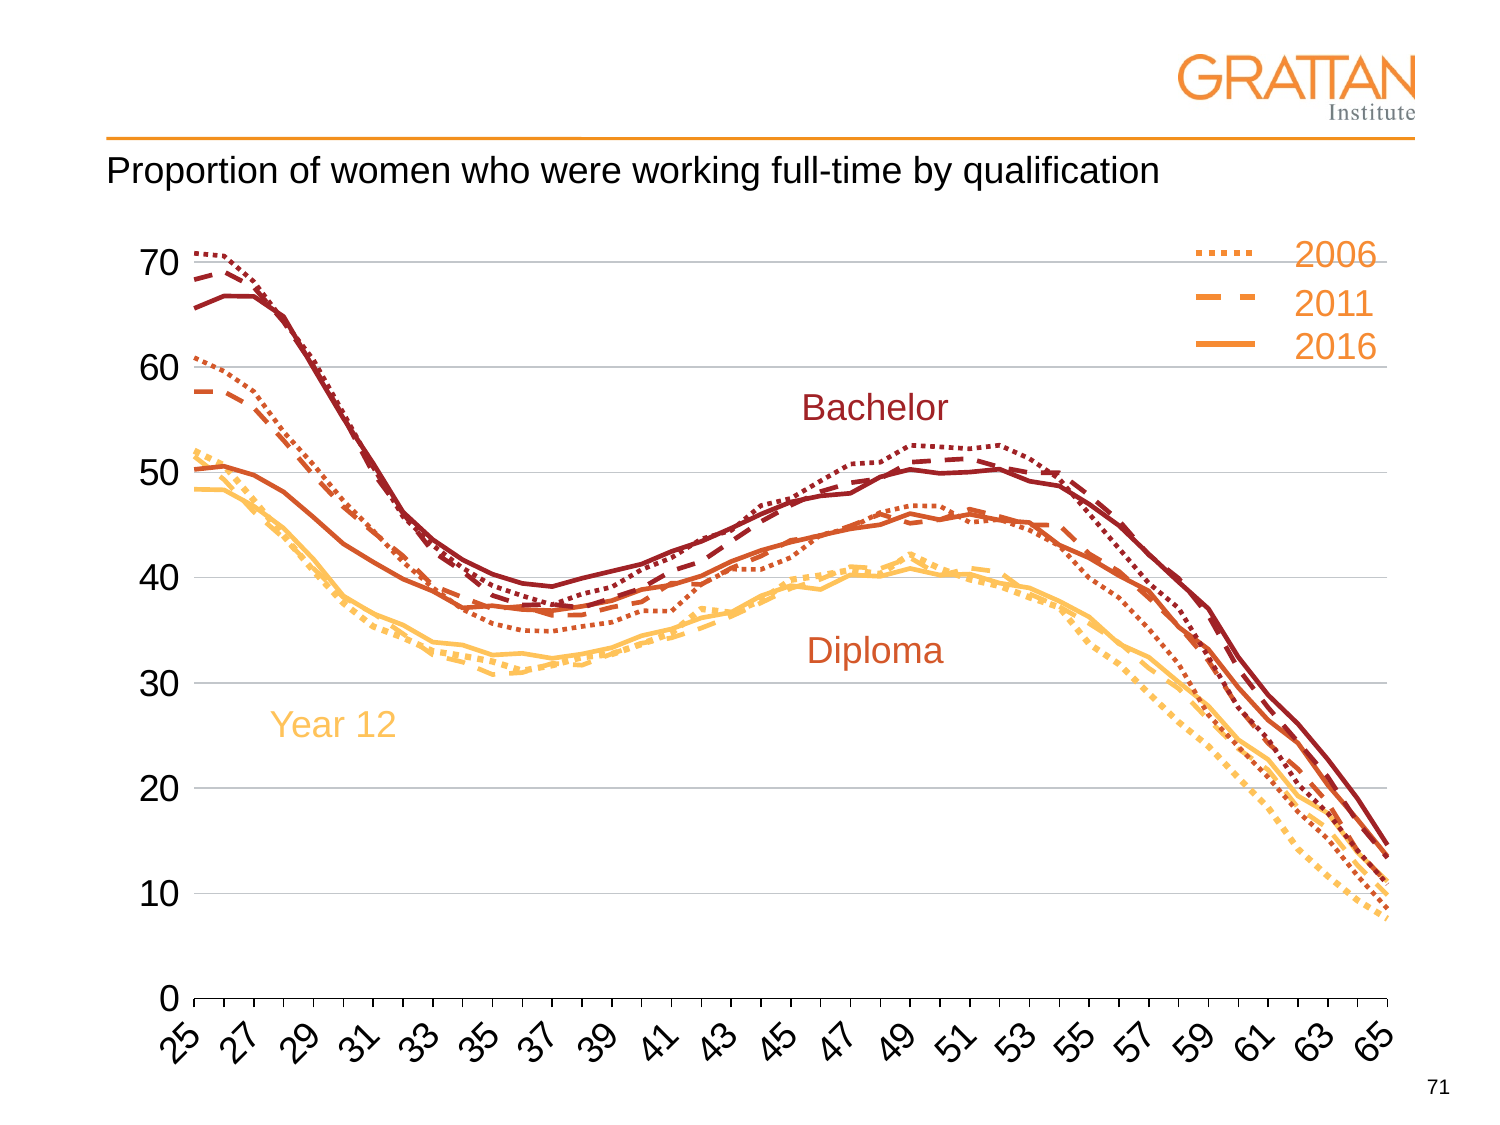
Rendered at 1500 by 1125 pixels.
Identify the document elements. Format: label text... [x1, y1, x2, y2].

list Proportion of women who were working full-time by qualification [105, 145, 1416, 190]
picture [1178, 54, 1415, 120]
chart [91, 191, 1433, 1072]
